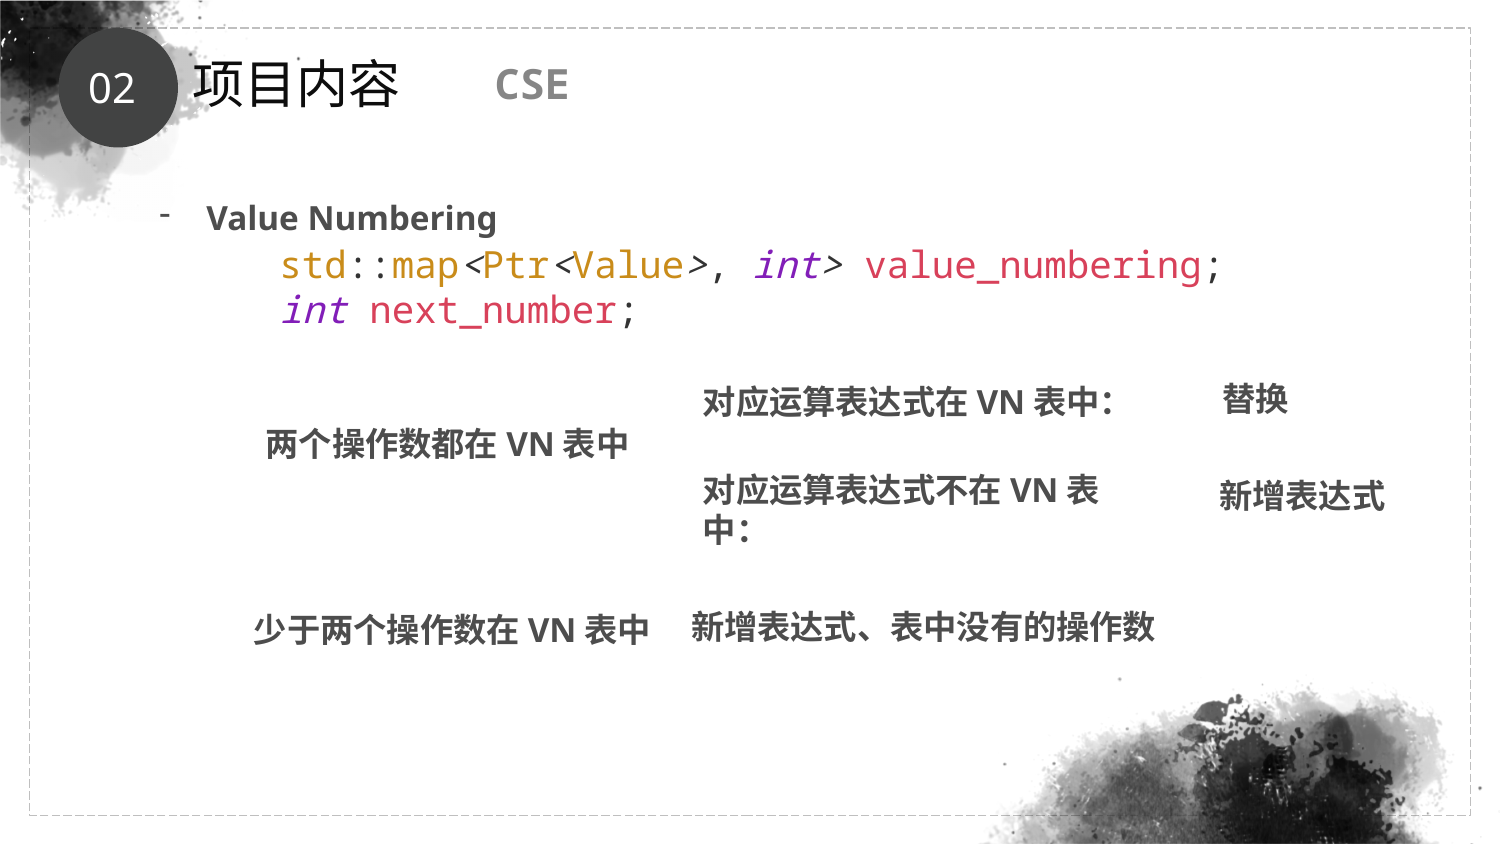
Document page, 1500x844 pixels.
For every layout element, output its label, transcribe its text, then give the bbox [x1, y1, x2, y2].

text_box std::map<Ptr<Value>, int> value_numbering; int next_number; [264, 233, 1294, 339]
text_box 对应运算表达式在VN表中： [702, 381, 1140, 422]
text_box 少于两个操作数在VN表中 [253, 609, 668, 650]
text_box CSE [244, 57, 570, 92]
text_box 两个操作数都在VN表中 [265, 422, 632, 463]
text_box Value Numbering [159, 197, 780, 278]
text_box 新增表达式 [1219, 475, 1400, 516]
text_box 02 [29, 54, 195, 120]
text_box [66, 25, 171, 54]
text_box 对应运算表达式不在VN表中： [702, 469, 1140, 549]
text_box 项目内容 [178, 43, 604, 122]
text_box 替换 [1222, 378, 1375, 419]
text_box [65, 120, 171, 150]
text_box 新增表达式、表中没有的操作数 [690, 605, 1235, 646]
